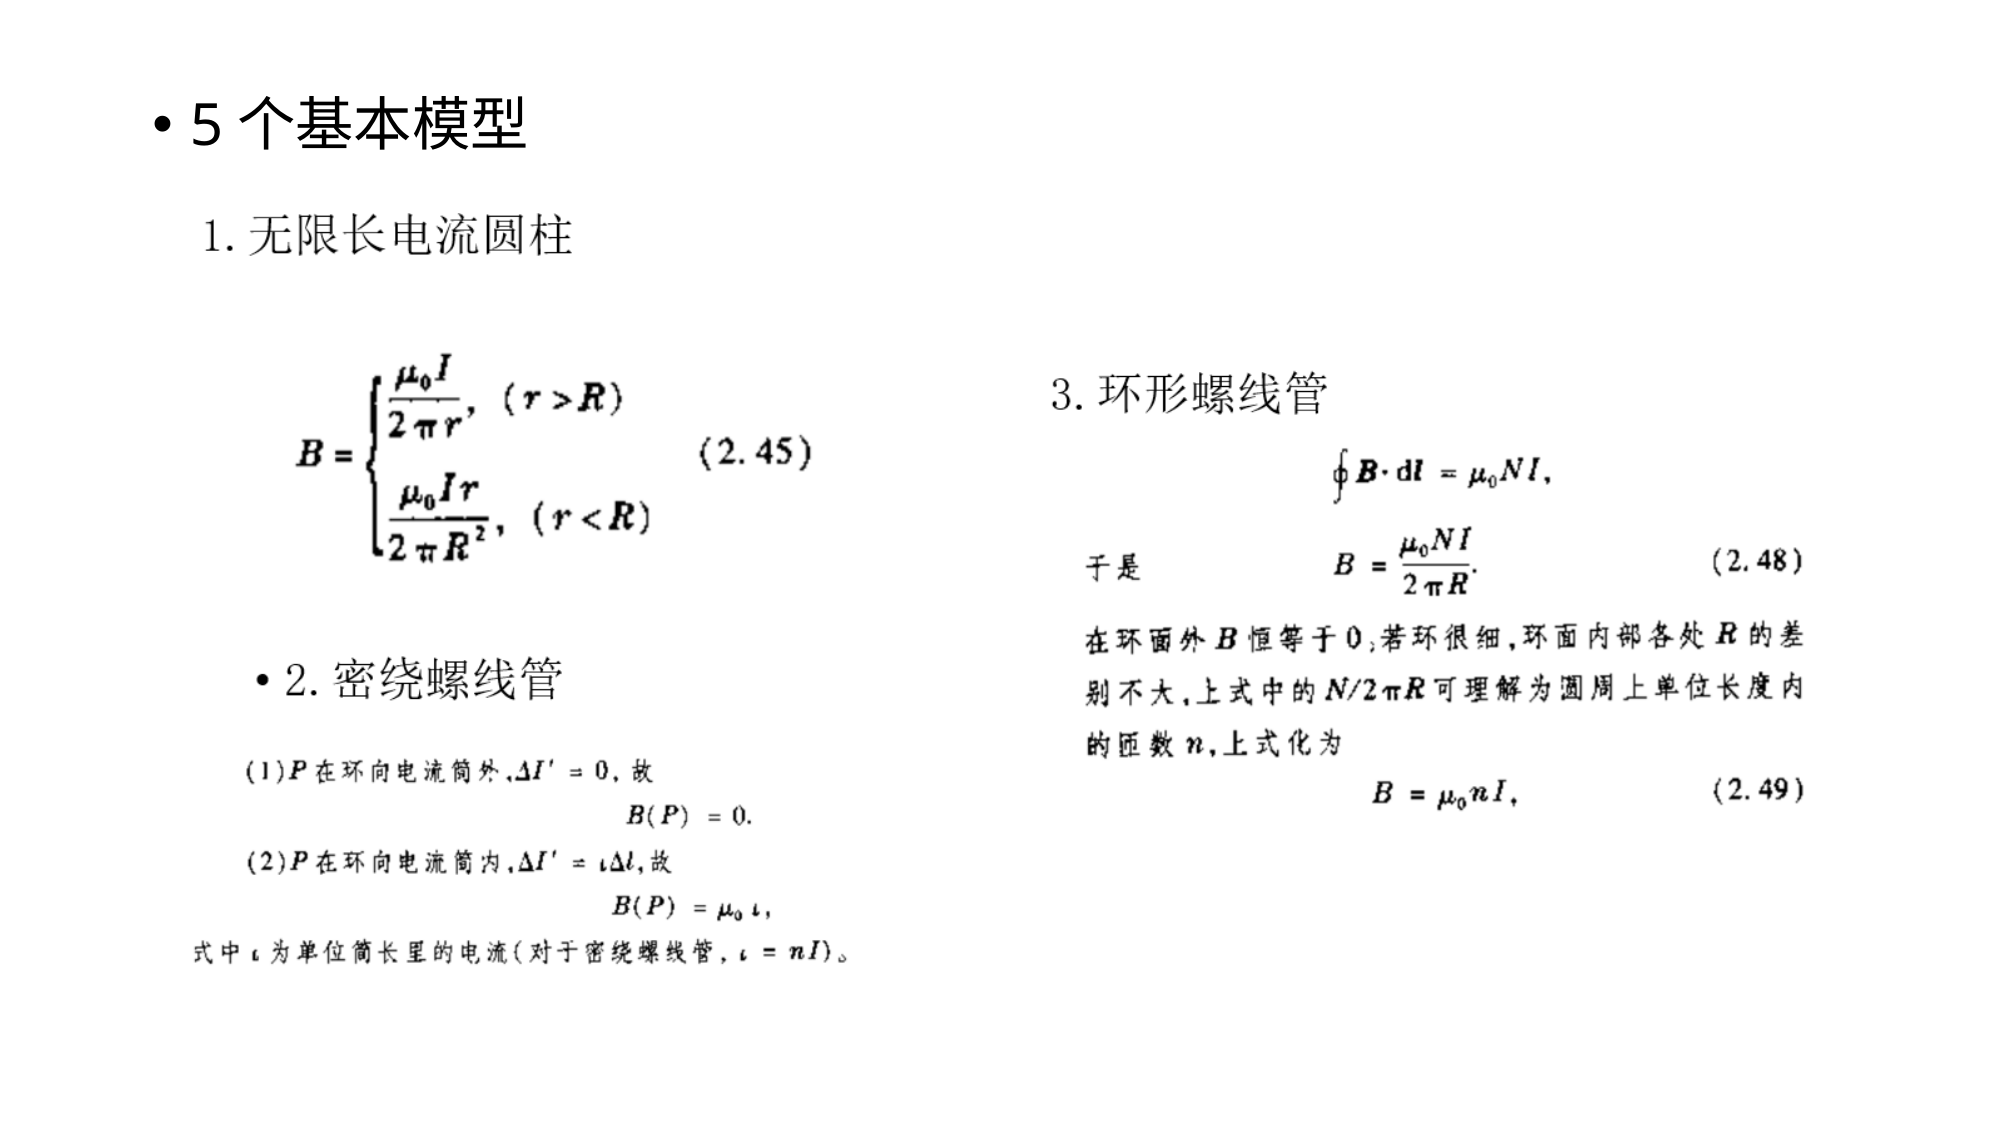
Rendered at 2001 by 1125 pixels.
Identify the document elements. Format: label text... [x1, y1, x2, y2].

picture [195, 197, 840, 603]
list 5个基本模型 [137, 87, 1863, 1014]
picture [175, 649, 885, 998]
picture [1038, 366, 1825, 839]
